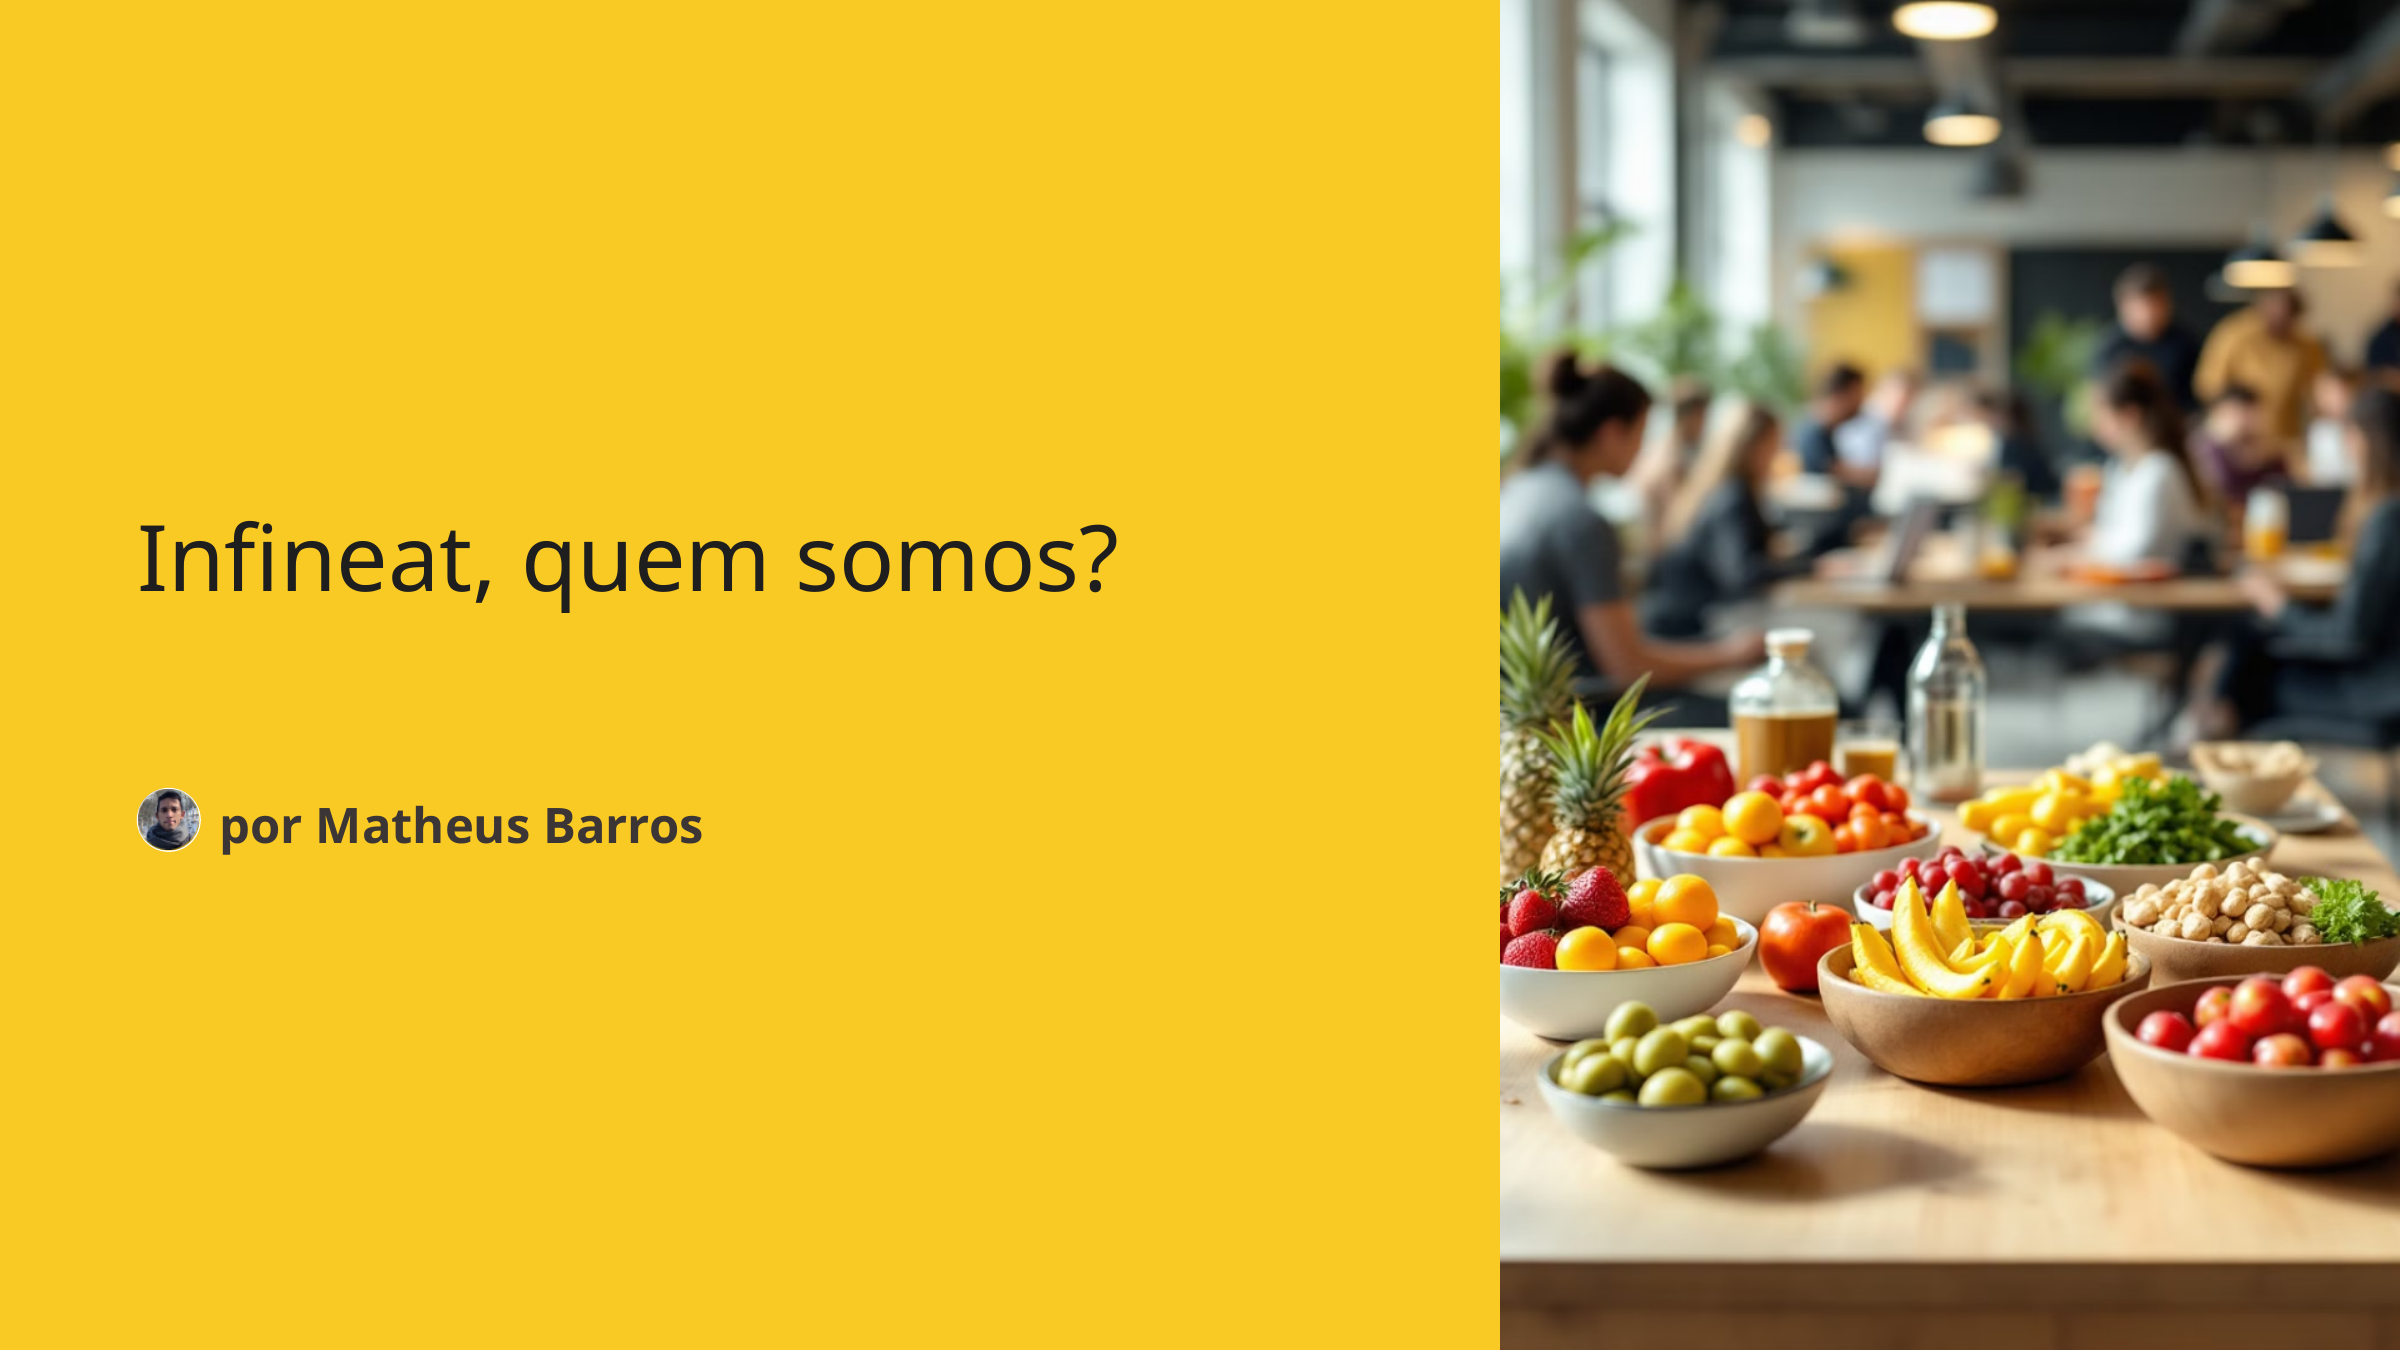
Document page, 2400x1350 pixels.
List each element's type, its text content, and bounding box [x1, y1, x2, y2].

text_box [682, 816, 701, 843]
picture [138, 789, 199, 851]
text_box Infineat, quem somos? [137, 495, 1363, 727]
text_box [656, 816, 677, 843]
picture [1499, 0, 2400, 1350]
text_box por Matheus Barros [219, 785, 656, 855]
